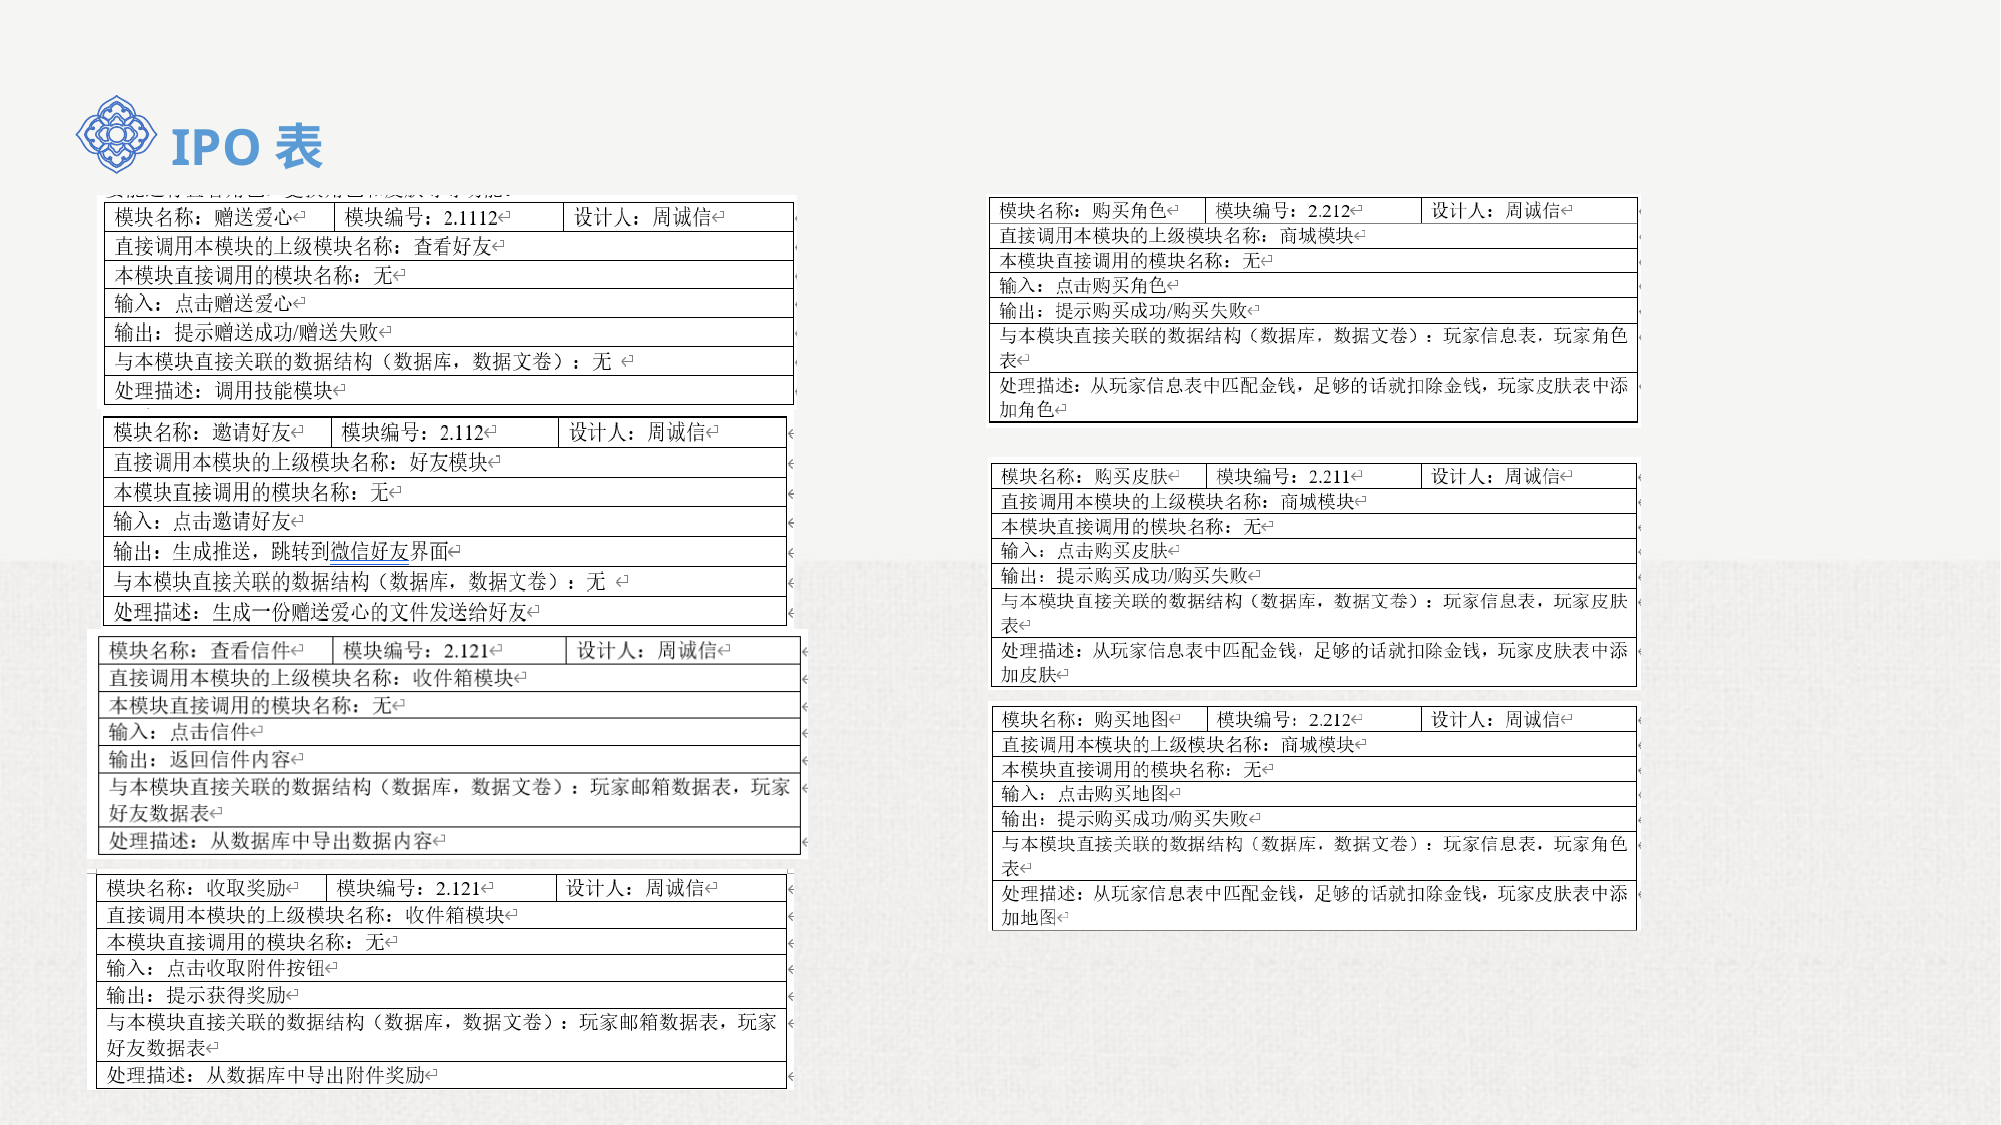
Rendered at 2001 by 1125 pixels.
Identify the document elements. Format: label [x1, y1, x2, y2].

picture [0, 0, 2001, 1125]
text_box [76, 78, 660, 176]
